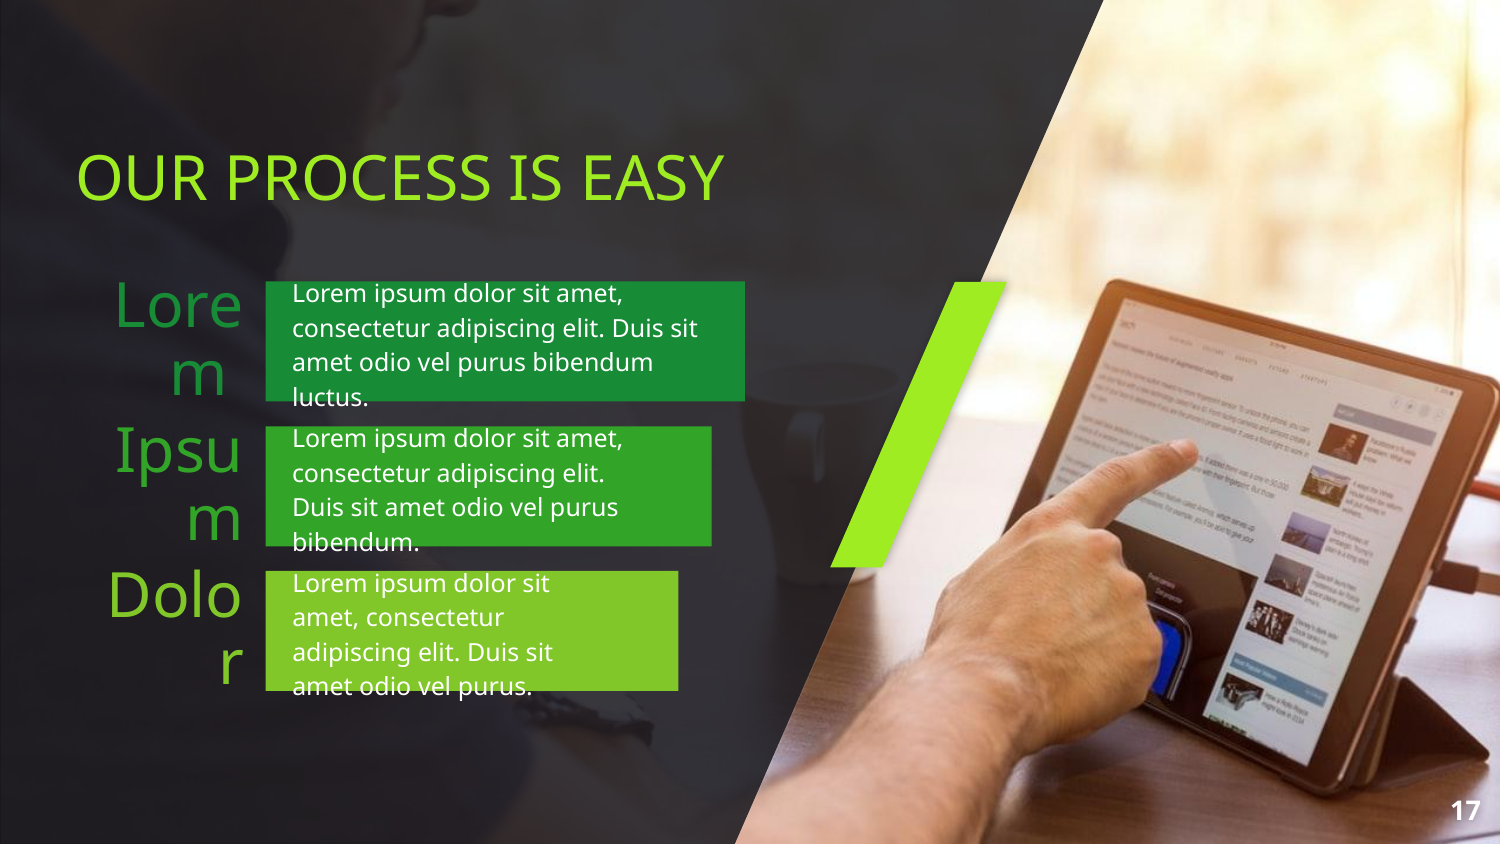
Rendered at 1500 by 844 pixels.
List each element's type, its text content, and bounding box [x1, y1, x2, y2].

slide_number ‹#› [1391, 779, 1482, 844]
title OUR PROCESS IS EASY [75, 96, 952, 215]
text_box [78, 570, 679, 692]
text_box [74, 281, 746, 402]
picture [736, 0, 1500, 844]
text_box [74, 426, 712, 547]
